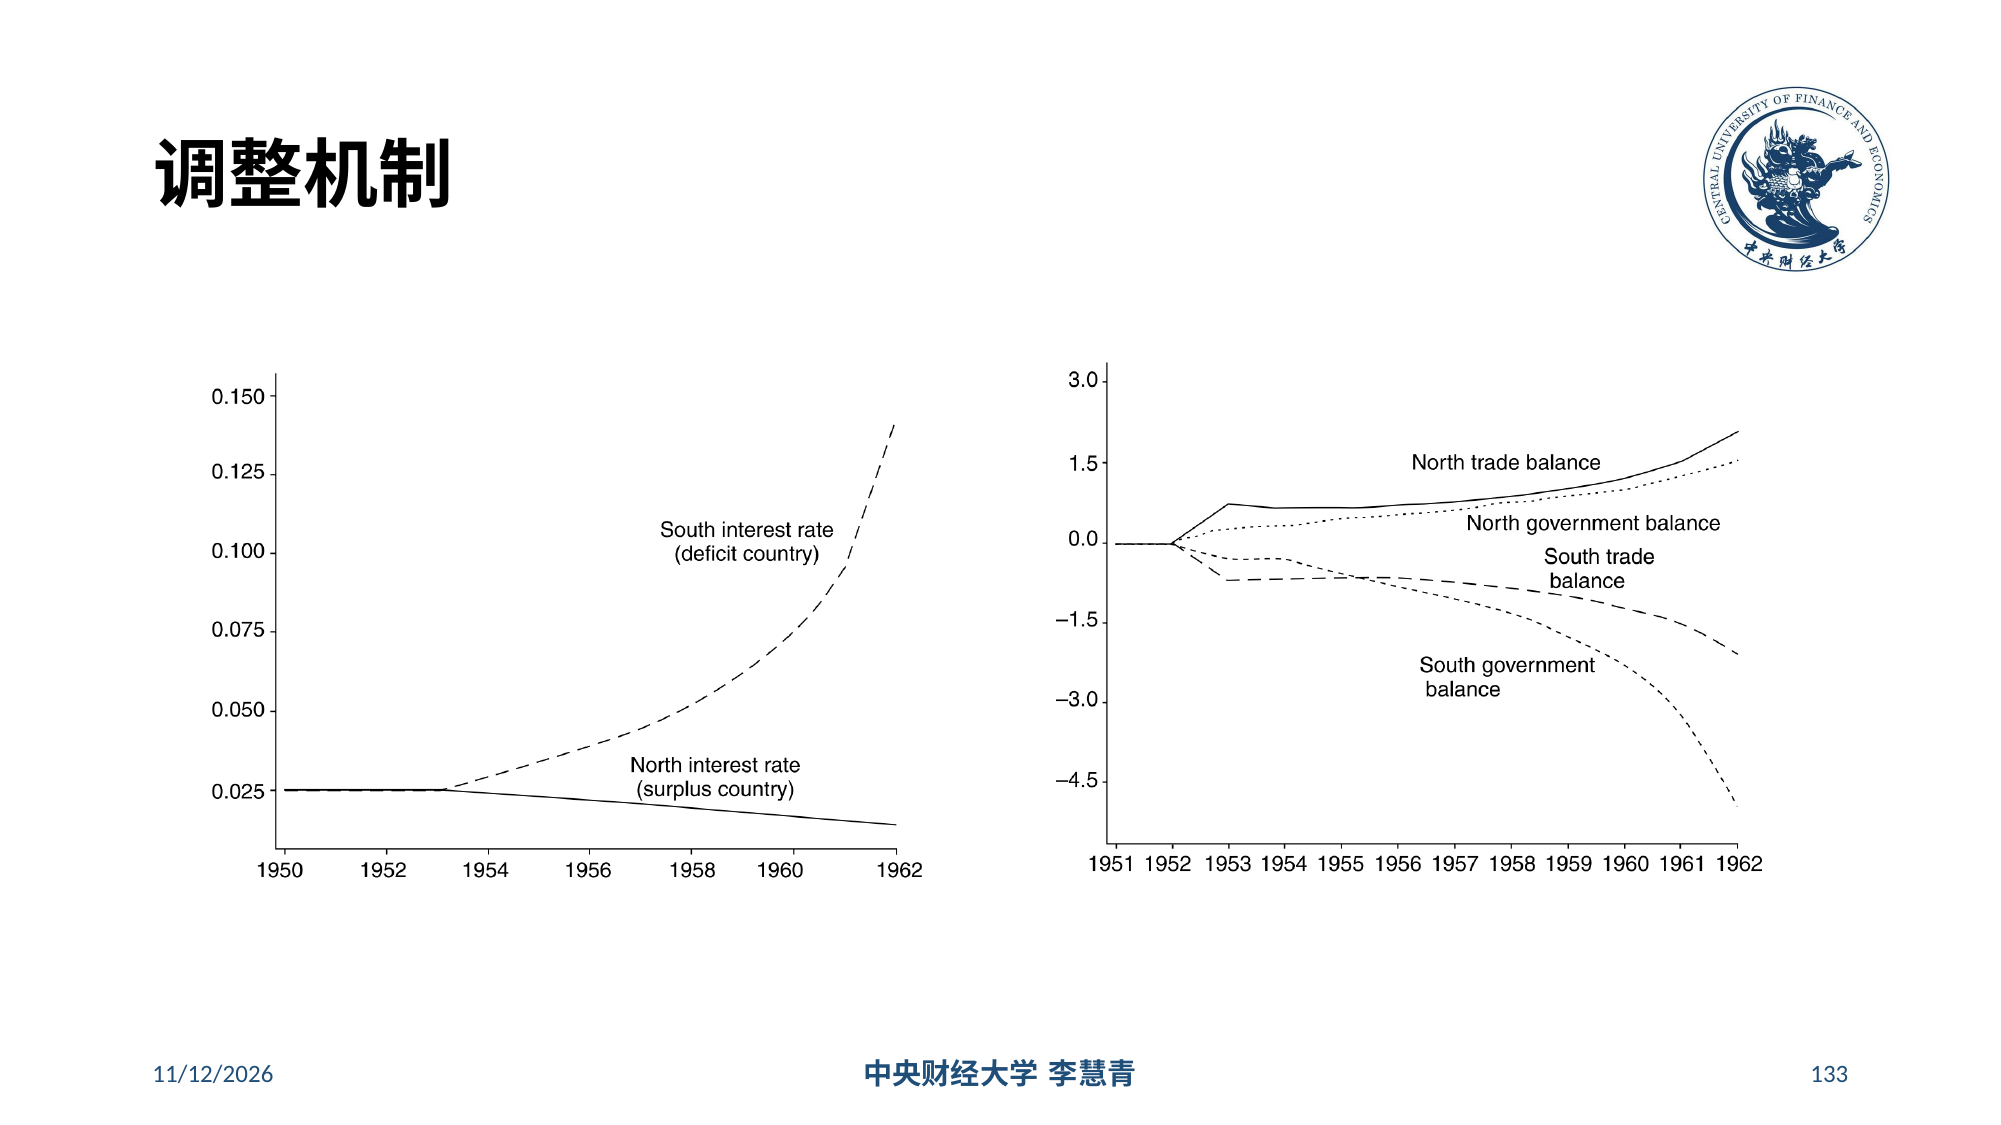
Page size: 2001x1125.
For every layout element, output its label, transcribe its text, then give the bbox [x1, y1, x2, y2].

footer 中央财经大学 李慧青 [662, 1042, 1338, 1103]
picture [1009, 343, 1844, 890]
picture [181, 362, 973, 890]
slide_number 133 [1413, 1042, 1864, 1103]
title 调整机制 [138, 68, 1864, 287]
picture [1615, 52, 1980, 307]
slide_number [137, 1042, 588, 1103]
